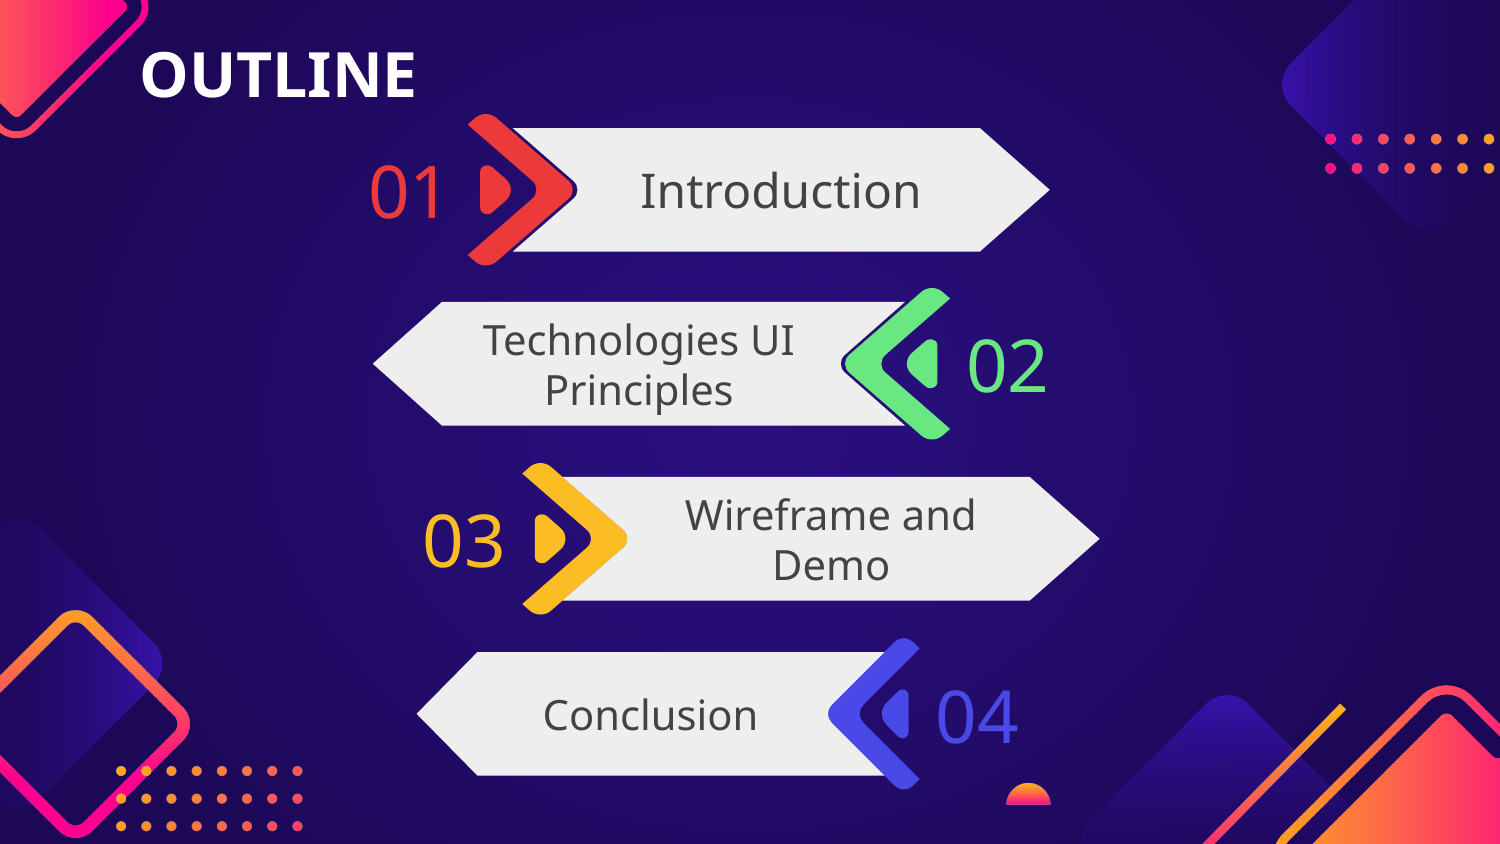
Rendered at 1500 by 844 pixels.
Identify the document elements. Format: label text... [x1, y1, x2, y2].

title OUTLINE [172, 20, 643, 115]
picture [0, 0, 1500, 844]
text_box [116, 287, 1100, 440]
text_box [193, 637, 1050, 790]
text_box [372, 462, 1100, 615]
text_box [318, 113, 1050, 266]
